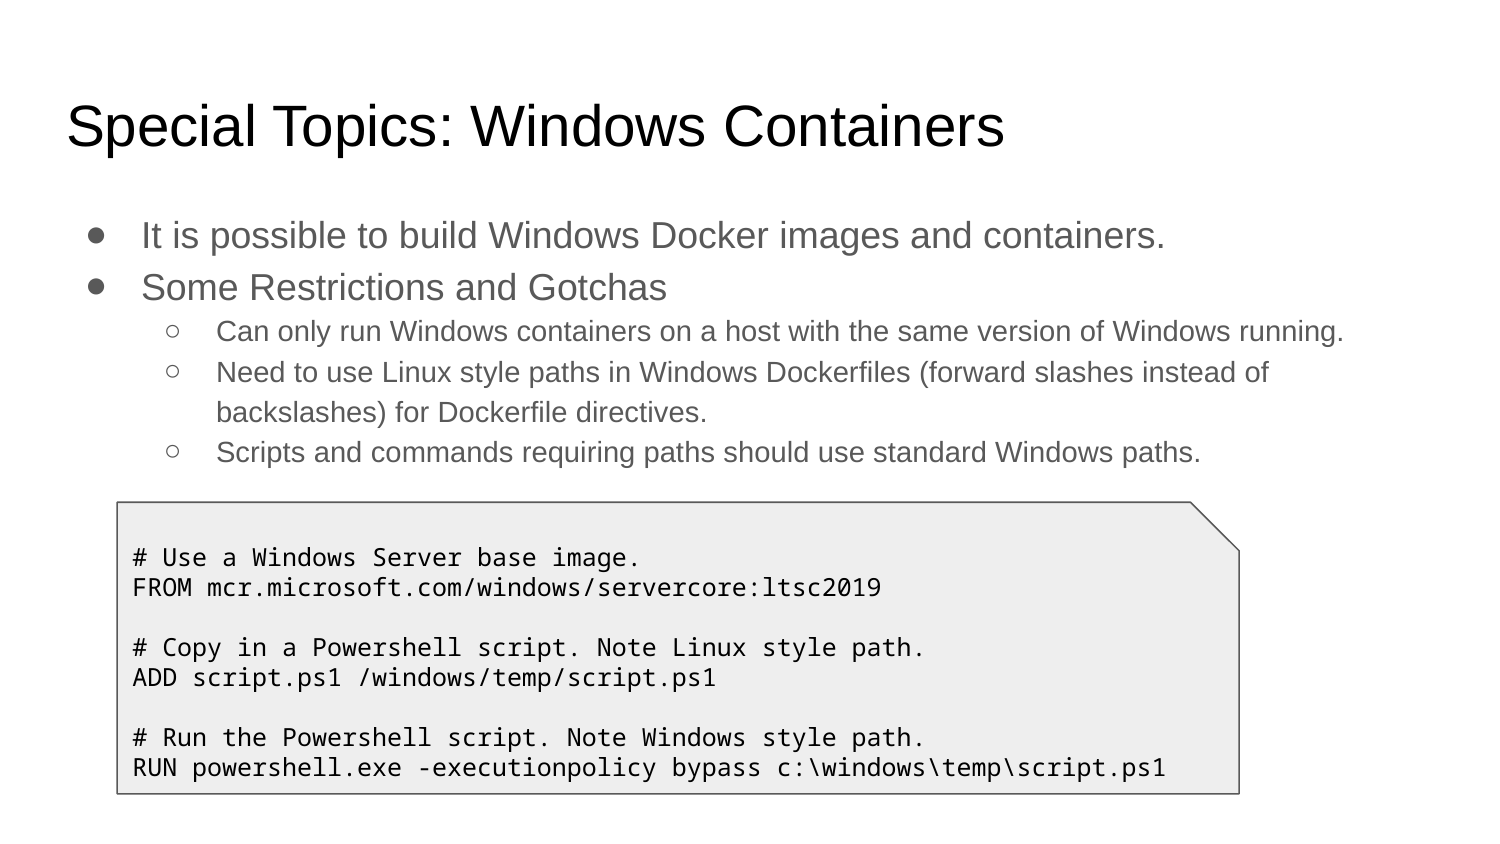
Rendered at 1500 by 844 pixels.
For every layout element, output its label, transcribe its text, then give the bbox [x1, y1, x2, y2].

text_box # Use a Windows Server base image. FROM mcr.microsoft.com/windows/servercore:ltsc2019 # Copy in a Powershell script. Note Linux style path. ADD script.ps1 /windows/temp/script.ps1 # Run the Powershell script. Note Windows style path. RUN powershell.exe -executionpolicy bypass c:\windows\temp\script.ps1 [117, 502, 1240, 794]
list It is possible to build Windows Docker images and containers. Some Restrictions and Gotchas Can only run Windows containers on a host with the same version of Windows running. Need to use Linux style paths in Windows Dockerfiles (forward slashes instead of backslashes) for Dockerfile directives. Scripts and commands requiring paths should use standard Windows paths. [51, 189, 1449, 750]
title Special Topics: Windows Containers [51, 72, 1449, 167]
